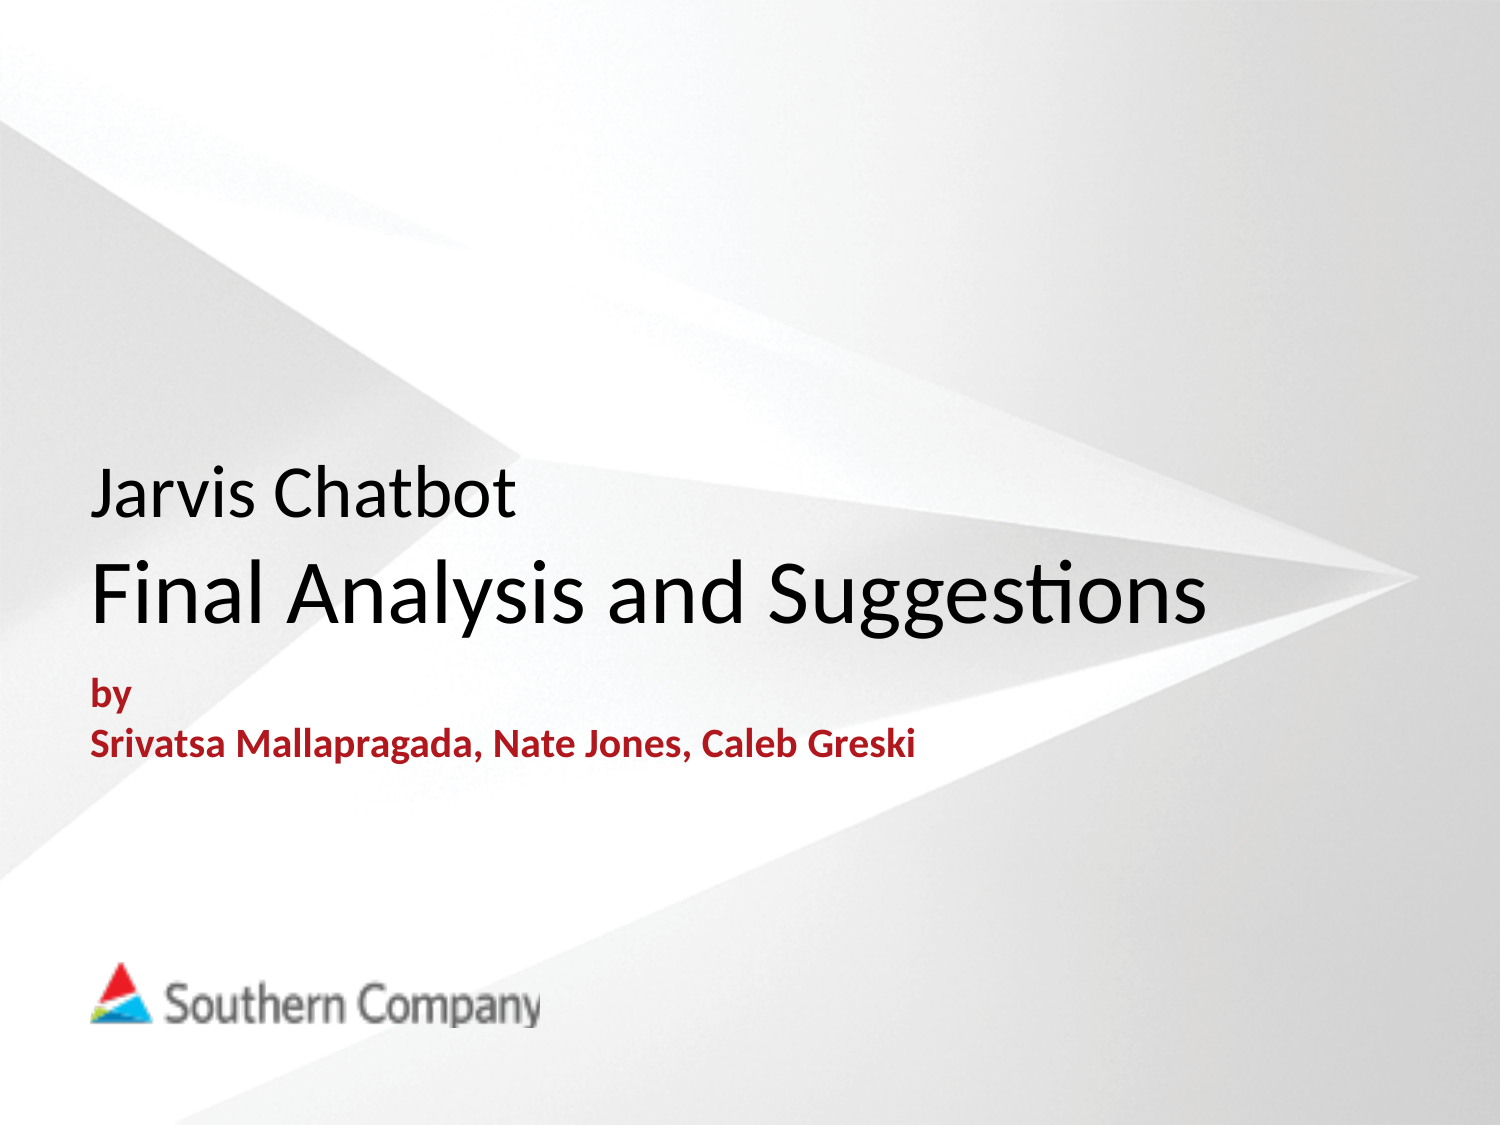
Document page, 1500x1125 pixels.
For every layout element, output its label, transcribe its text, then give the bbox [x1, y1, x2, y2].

title Jarvis Chatbot Final Analysis and Suggestions [90, 394, 1410, 643]
picture [0, 0, 1500, 1125]
list by Srivatsa Mallapragada, Nate Jones, Caleb Greski [90, 666, 1410, 779]
